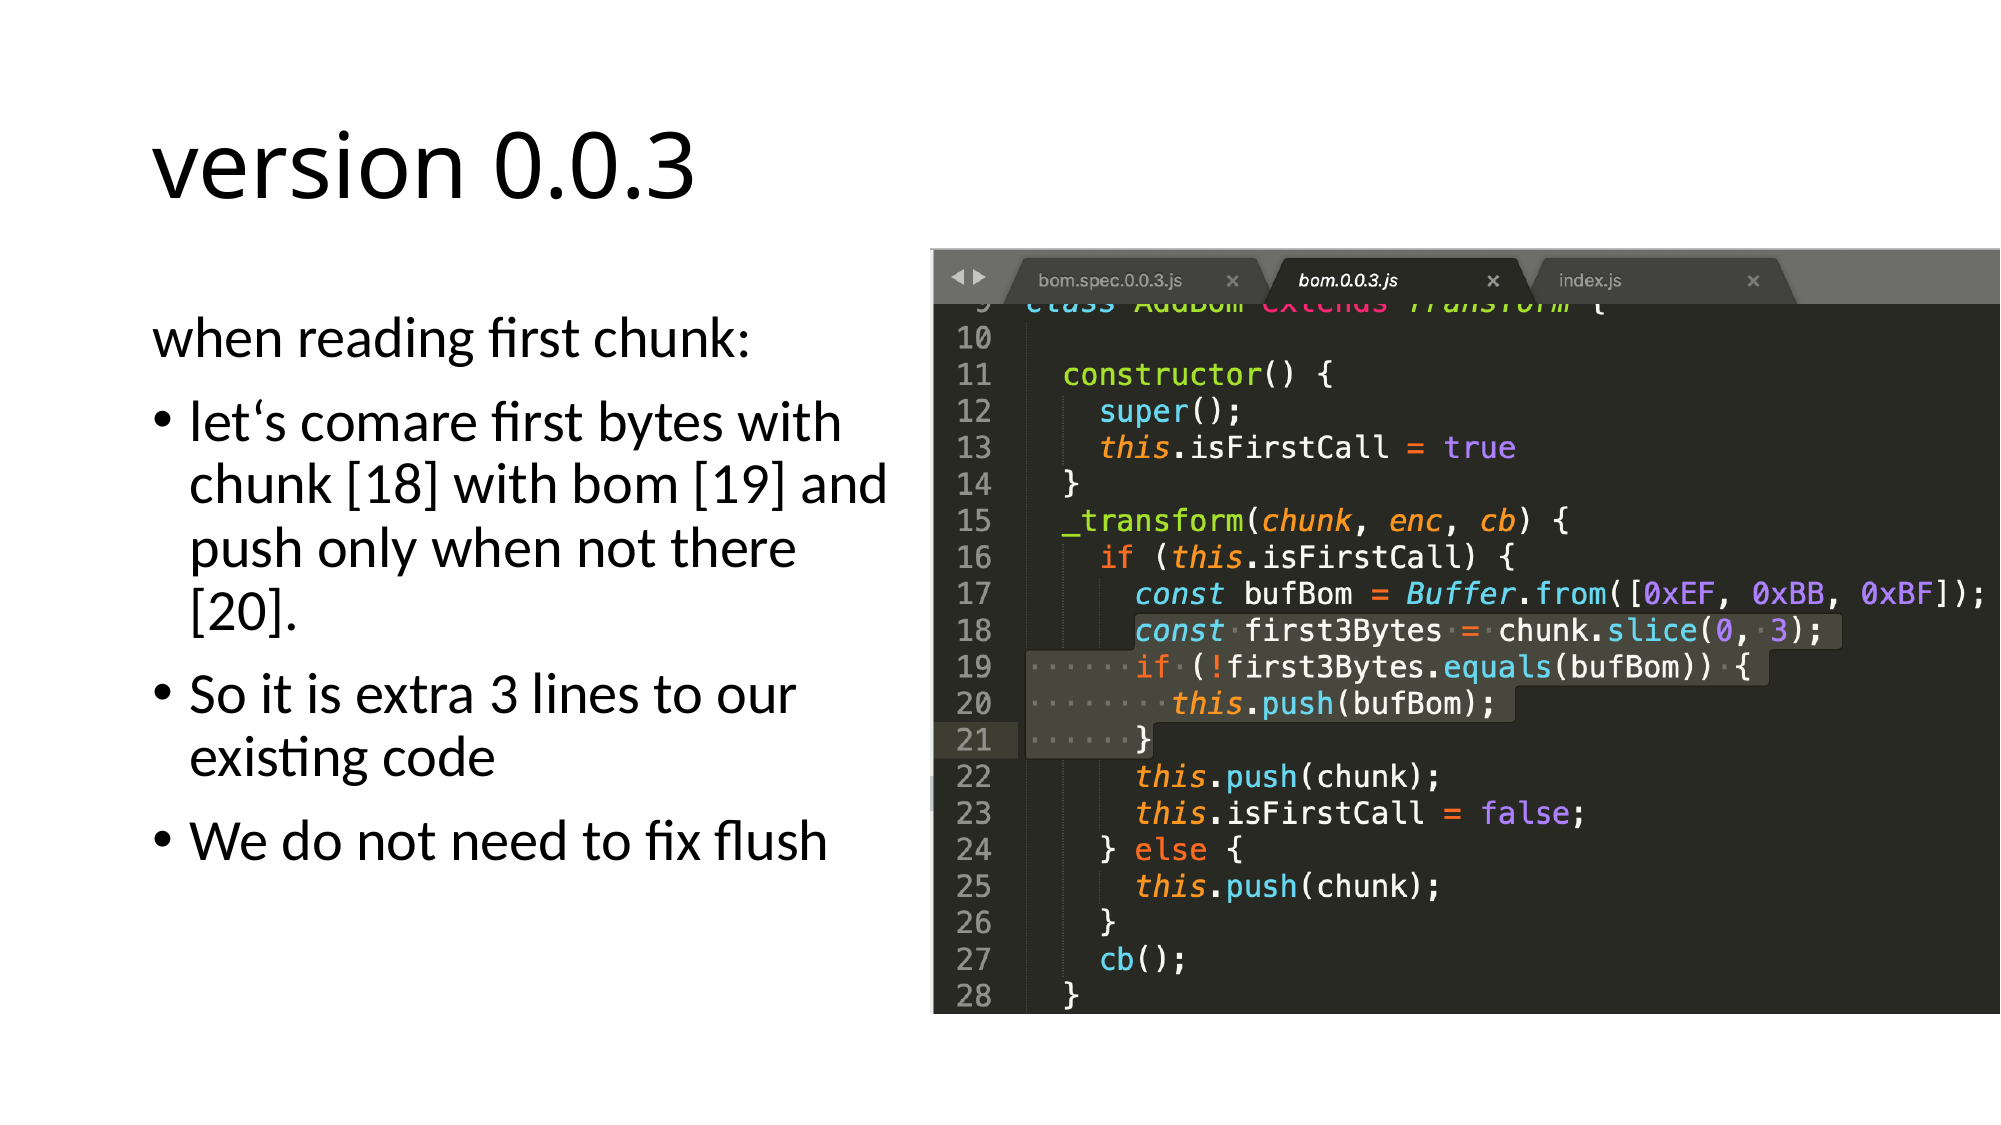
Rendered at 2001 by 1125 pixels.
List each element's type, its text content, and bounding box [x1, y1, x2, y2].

title version 0.0.3 [137, 59, 1863, 278]
list when reading first chunk: let‘s comare first bytes with chunk [18] with bom [19] and push only when not there [20]. So it is extra 3 lines to our existing code We do not need to fix flush [137, 299, 918, 1014]
picture [930, 248, 2000, 1014]
